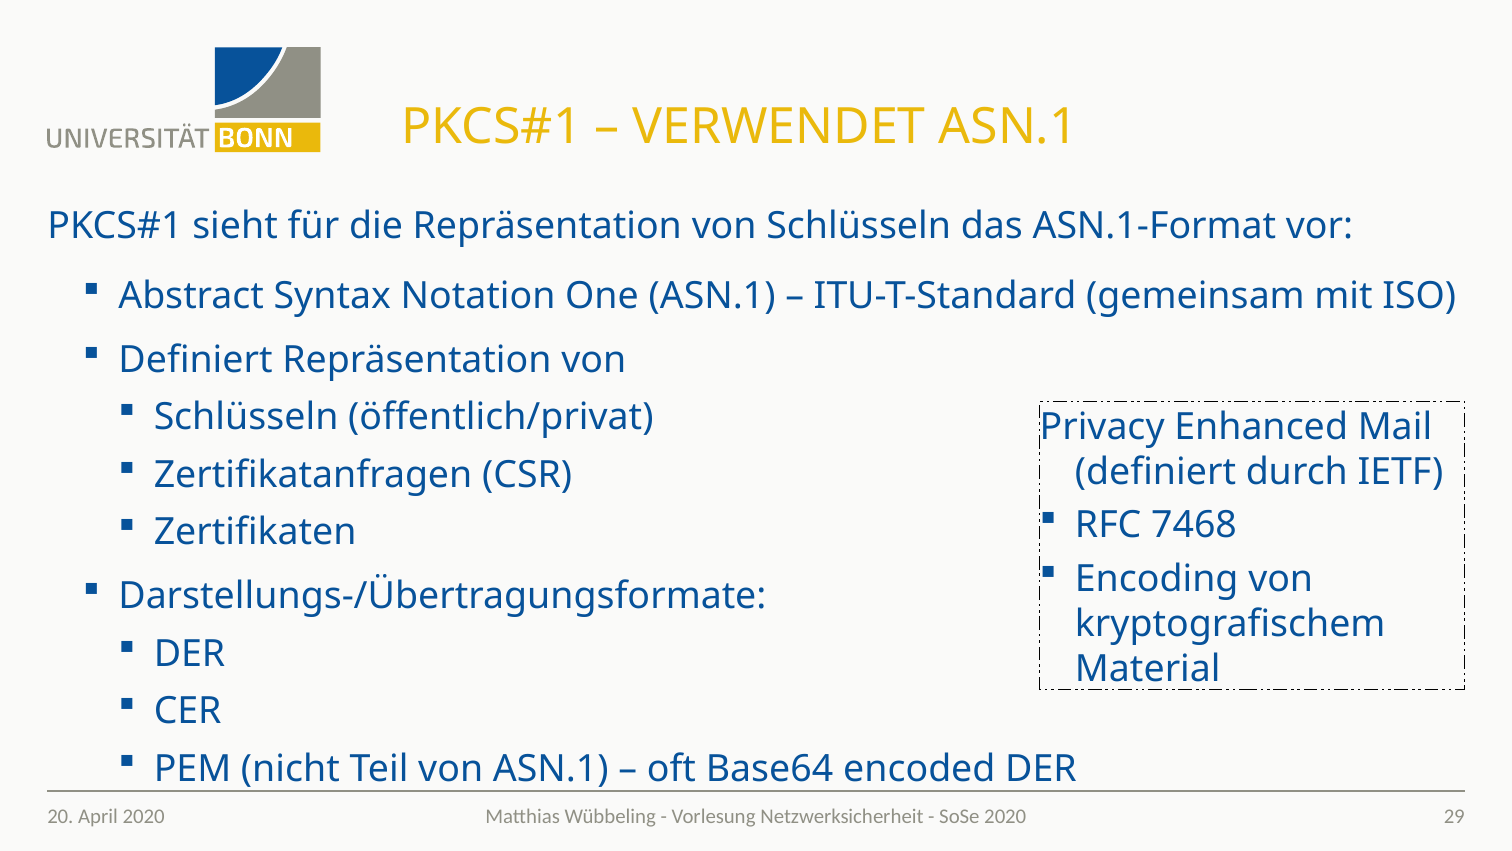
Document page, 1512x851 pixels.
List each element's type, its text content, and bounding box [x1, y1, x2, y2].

title PKCS#1 – verwendet ASN.1 [401, 47, 1465, 154]
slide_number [47, 791, 189, 839]
list PKCS#1 sieht für die Repräsentation von Schlüsseln das ASN.1-Format vor: Abstract Syntax Notation One (ASN.1) – ITU-T-Standard (gemeinsam mit ISO) Definiert Repräsentation von Schlüsseln (öffentlich/privat) Zertifikatanfragen (CSR) Zertifikaten Darstellungs-/Übertragungsformate: DER CER PEM (nicht Teil von ASN.1) – oft Base64 encoded DER [47, 200, 1465, 745]
text_box Privacy Enhanced Mail (definiert durch IETF) RFC 7468 Encoding von kryptografischem Material [1039, 401, 1465, 690]
slide_number 29 [1370, 791, 1465, 839]
footer Matthias Wübbeling - Vorlesung Netzwerksicherheit - SoSe 2020 [342, 791, 1170, 839]
